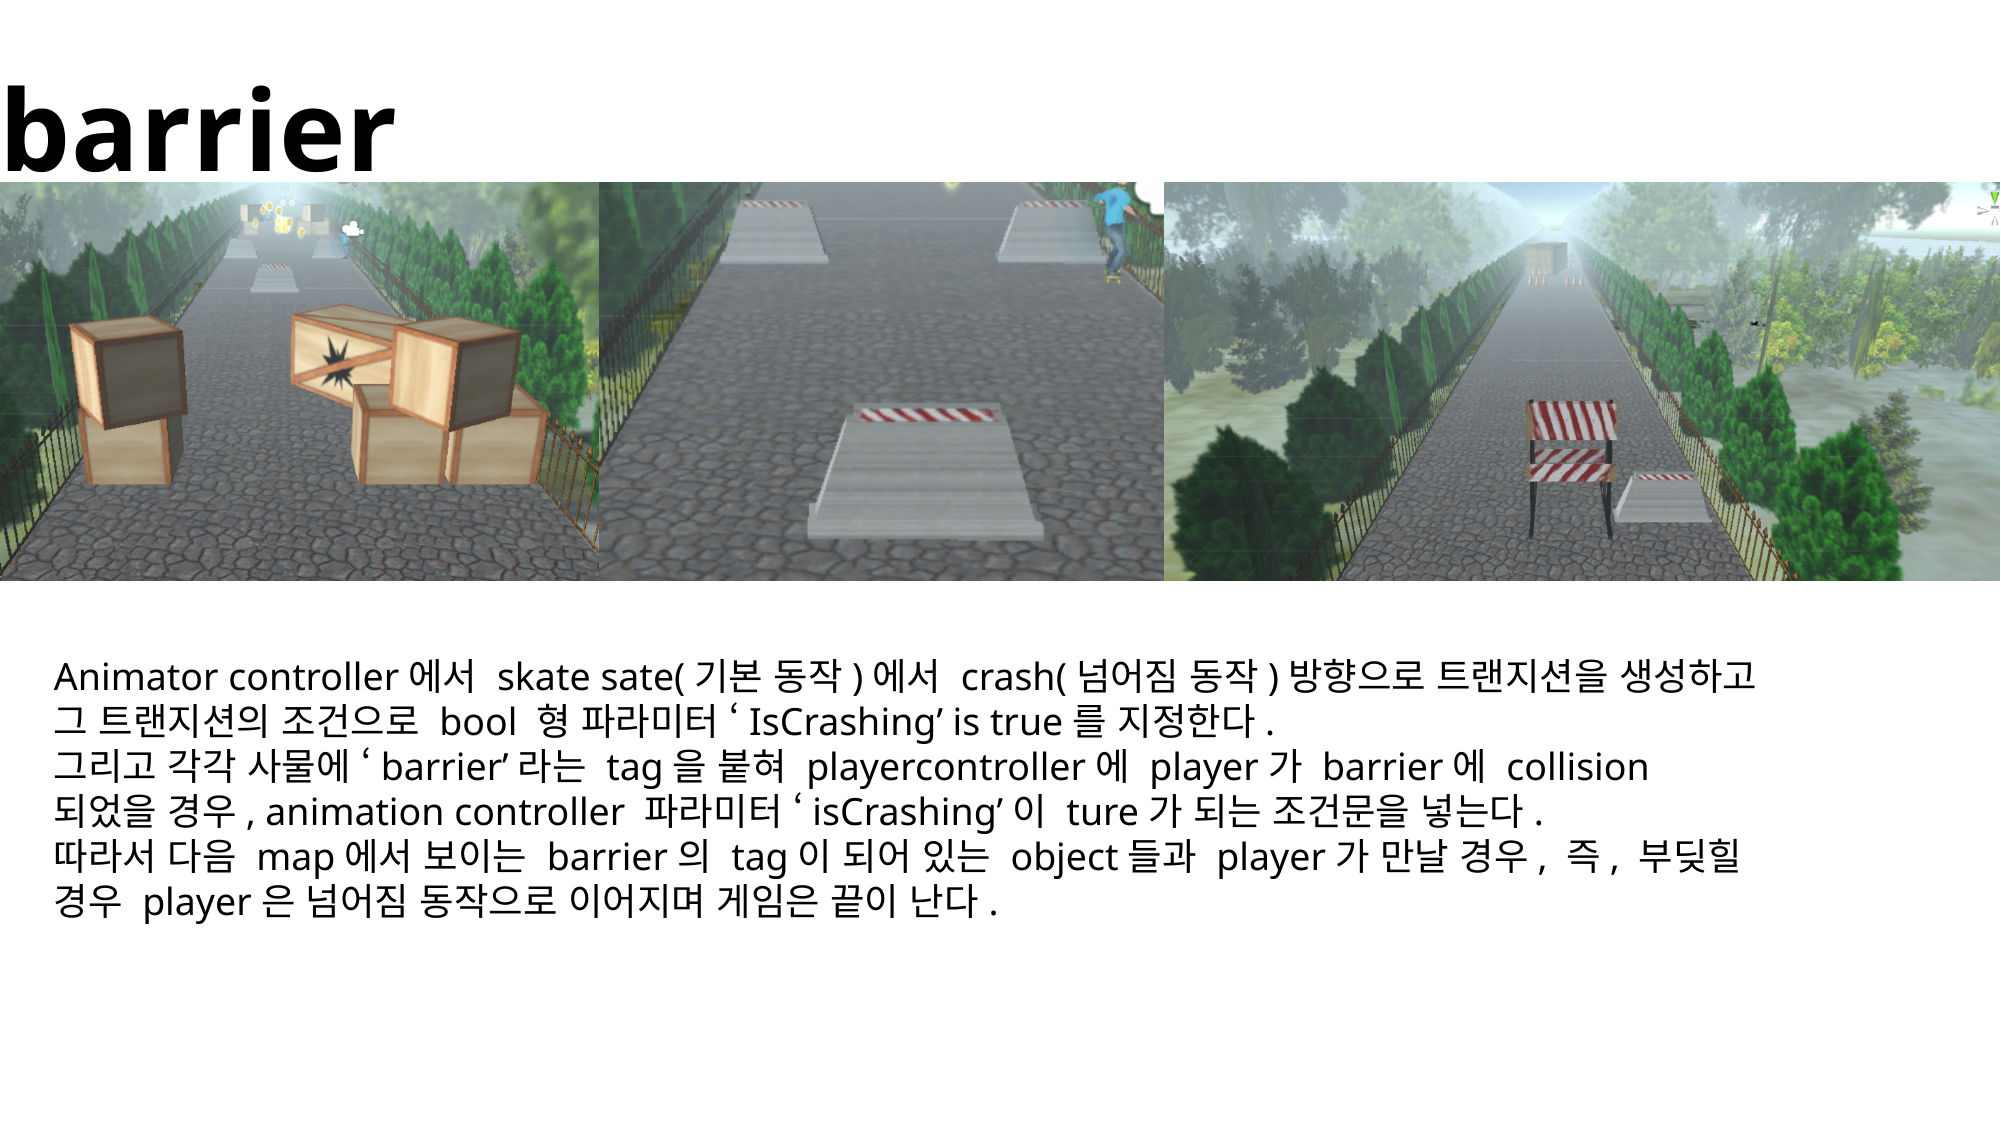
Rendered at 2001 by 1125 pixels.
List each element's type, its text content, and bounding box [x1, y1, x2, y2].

text_box barrier [0, 51, 414, 182]
picture [0, 182, 2000, 581]
text_box Animator controller에서 skate sate(기본 동작)에서 crash(넘어짐 동작)방향으로 트랜지션을 생성하고 그 트랜지션의 조건으로 bool 형 파라미터 ‘IsCrashing’ is true를 지정한다. 그리고 각각 사물에 ‘barrier’라는 tag을 붙혀 playercontroller에 player가 barrier에 collision 되었을 경우, animation controller 파라미터 ‘isCrashing’이 ture가 되는 조건문을 넣는다. 따라서 다음 map에서 보이는 barrier의 tag이 되어 있는 object들과 player가 만날 경우, 즉, 부딪힐 경우 player은 넘어짐 동작으로 이어지며 게임은 끝이 난다. [39, 645, 1774, 930]
